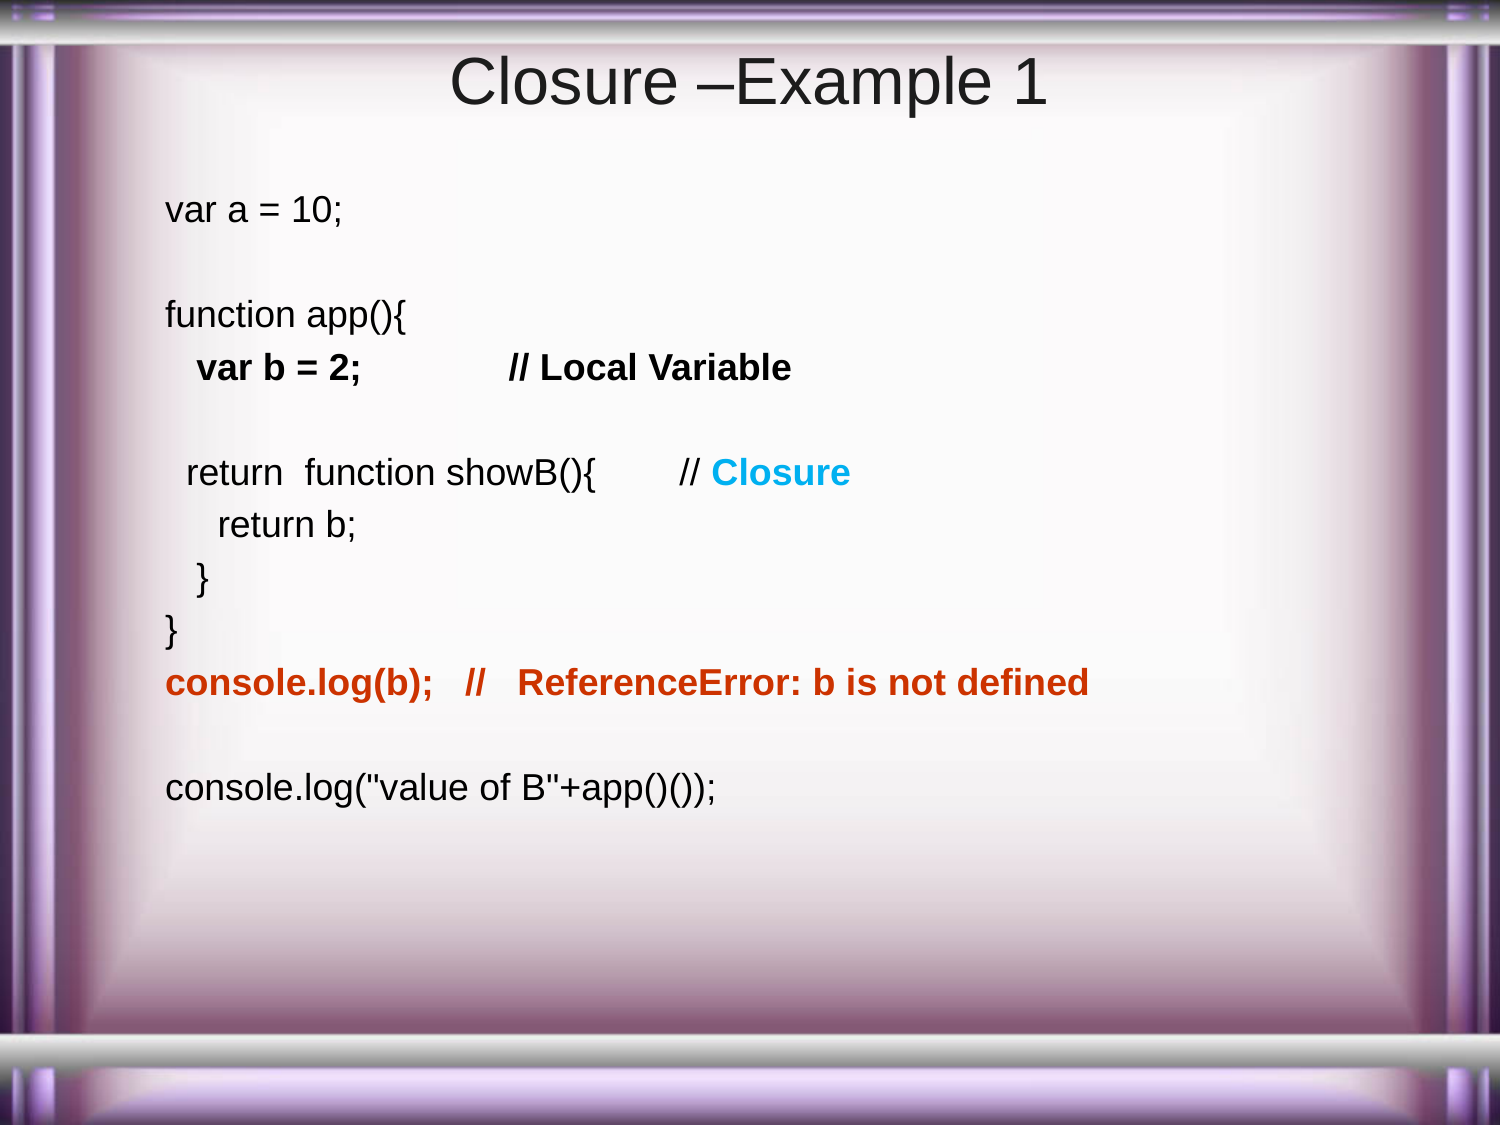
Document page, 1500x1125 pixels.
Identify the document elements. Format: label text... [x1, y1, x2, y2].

title Closure –Example 1 [75, 43, 1425, 113]
list var a = 10; function app(){ var b = 2; // Local Variable return function showB(){ // Closure return b; } } console.log(b); // ReferenceError: b is not defined console.log("value of B"+app()()); [75, 125, 1425, 1005]
picture [0, 0, 1500, 1125]
